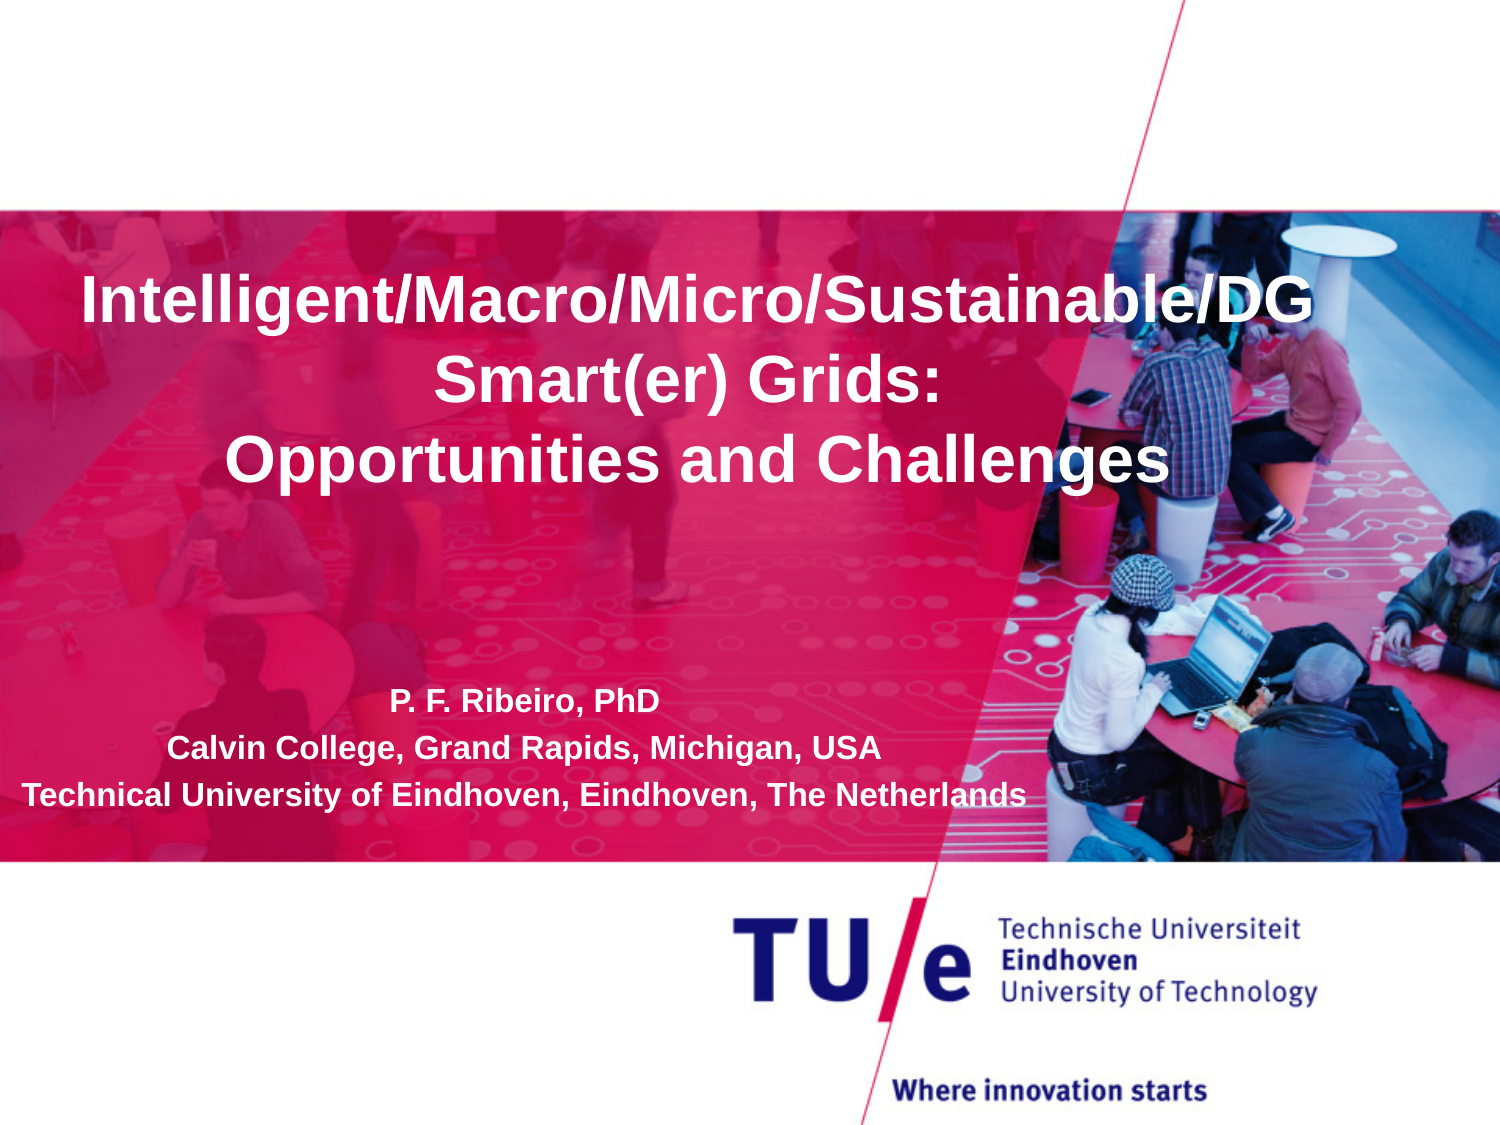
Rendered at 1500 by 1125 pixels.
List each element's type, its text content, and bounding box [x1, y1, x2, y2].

title Intelligent/Macro/Micro/Sustainable/DG Smart(er) Grids: Opportunities and Challenges [54, 255, 1343, 490]
subtitle P. F. Ribeiro, PhD Calvin College, Grand Rapids, Michigan, USA Technical University of Eindhoven, Eindhoven, The Netherlands [0, 679, 1051, 894]
picture [0, 0, 1500, 1125]
